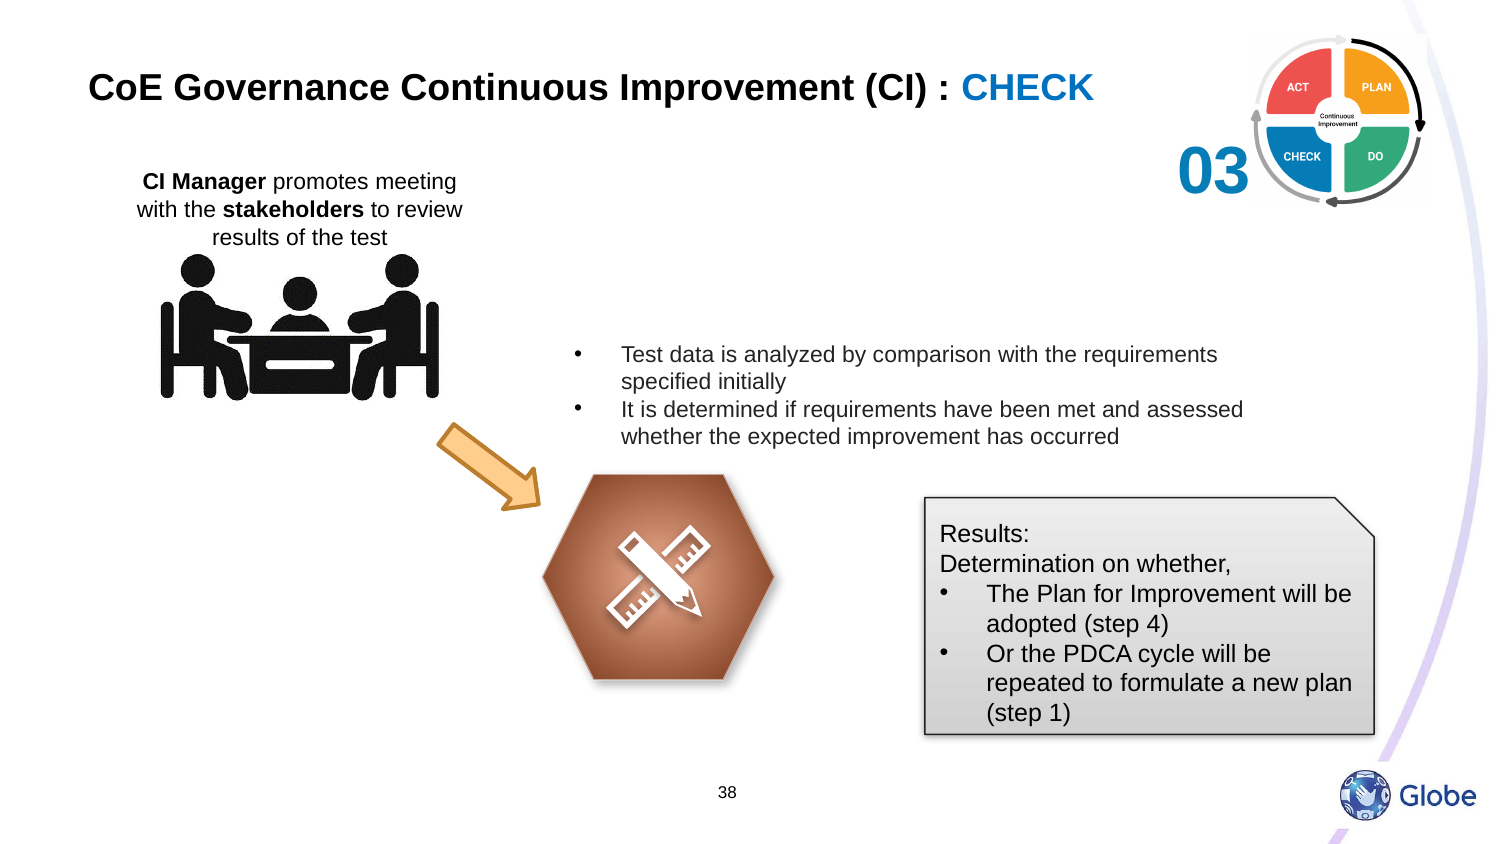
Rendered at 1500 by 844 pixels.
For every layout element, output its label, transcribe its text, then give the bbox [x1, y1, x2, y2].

text_box [436, 430, 537, 512]
picture [0, 0, 1500, 844]
text_box CI Manager promotes meeting with the stakeholders to review results of the test [119, 159, 481, 237]
text_box Results: Determination on whether, The Plan for Improvement will be adopted (step 4) Or the PDCA cycle will be repeated to formulate a new plan (step 1) [924, 496, 1375, 736]
title CoE Governance Continuous Improvement (CI) : CHECK [73, 48, 1243, 125]
text_box Test data is analyzed by comparison with the requirements specified initially It is determined if requirements have been met and assessed whether the expected improvement has occurred [559, 332, 1310, 457]
text_box 03 [1000, 121, 1263, 236]
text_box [542, 473, 775, 681]
